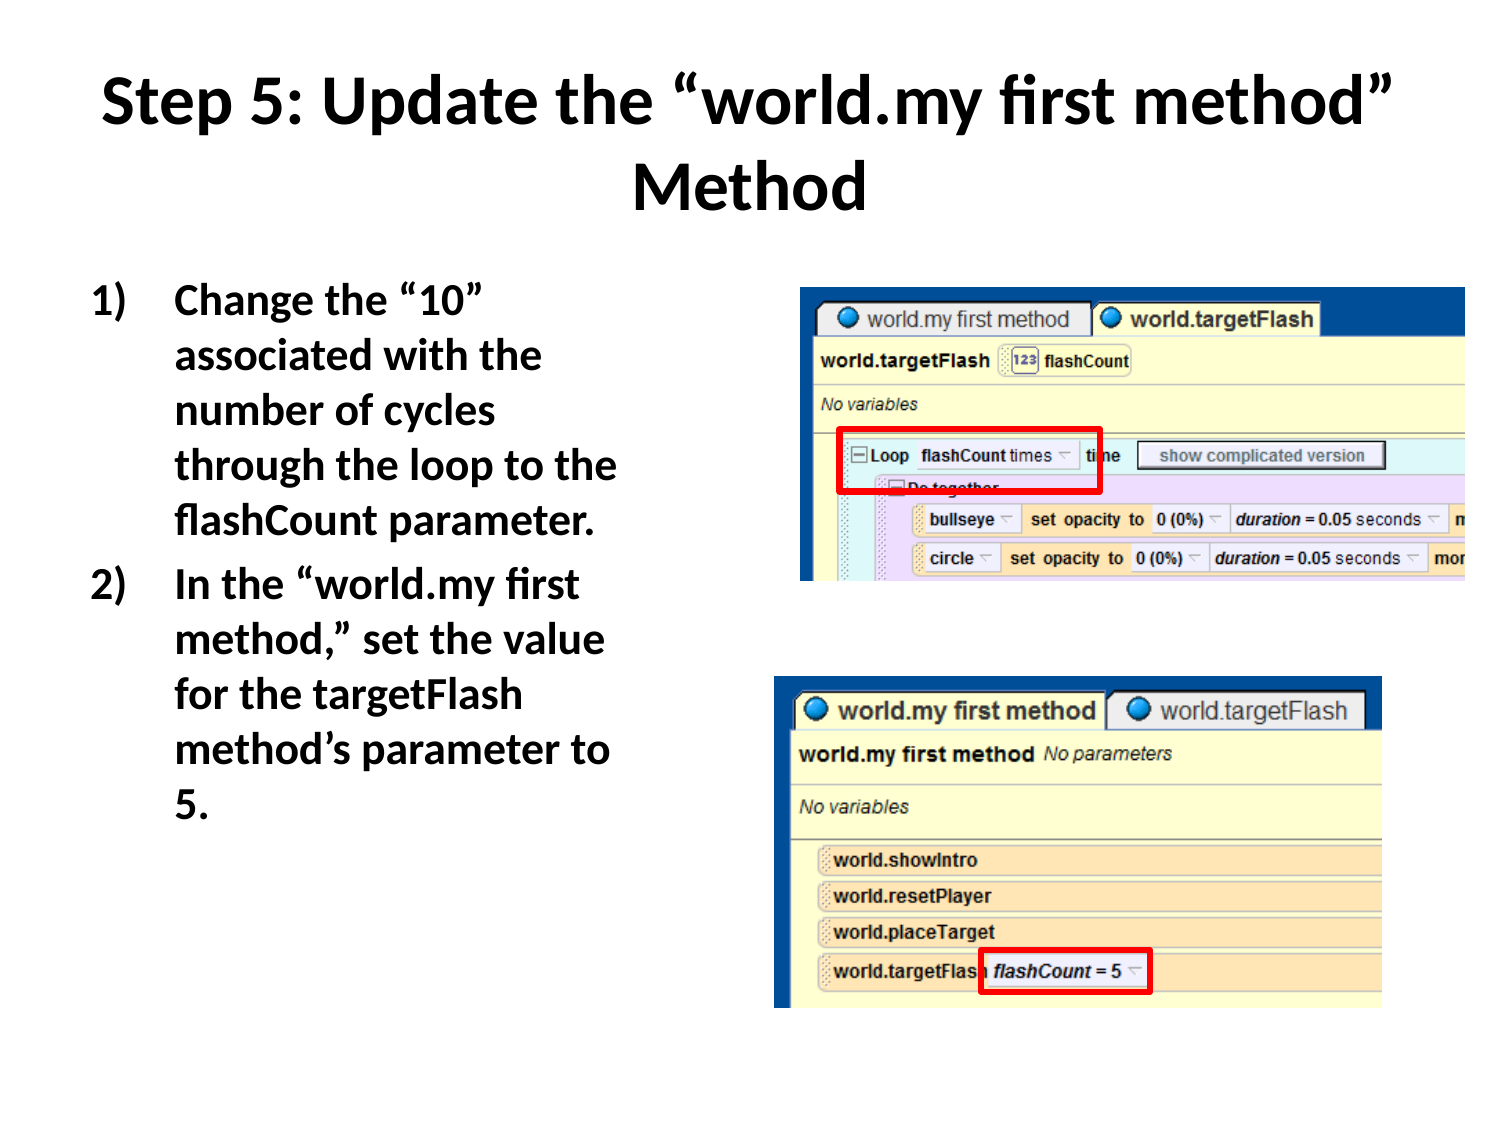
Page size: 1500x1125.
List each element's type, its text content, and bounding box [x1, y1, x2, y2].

picture [774, 675, 1382, 1008]
text_box Change the “10” associated with the number of cycles through the loop to the flashCount parameter. In the “world.my first method,” set the value for the targetFlash method’s parameter to 5. [74, 262, 663, 1088]
picture [799, 287, 1465, 581]
title Step 5: Update the “world.my first method” Method [75, 45, 1425, 233]
